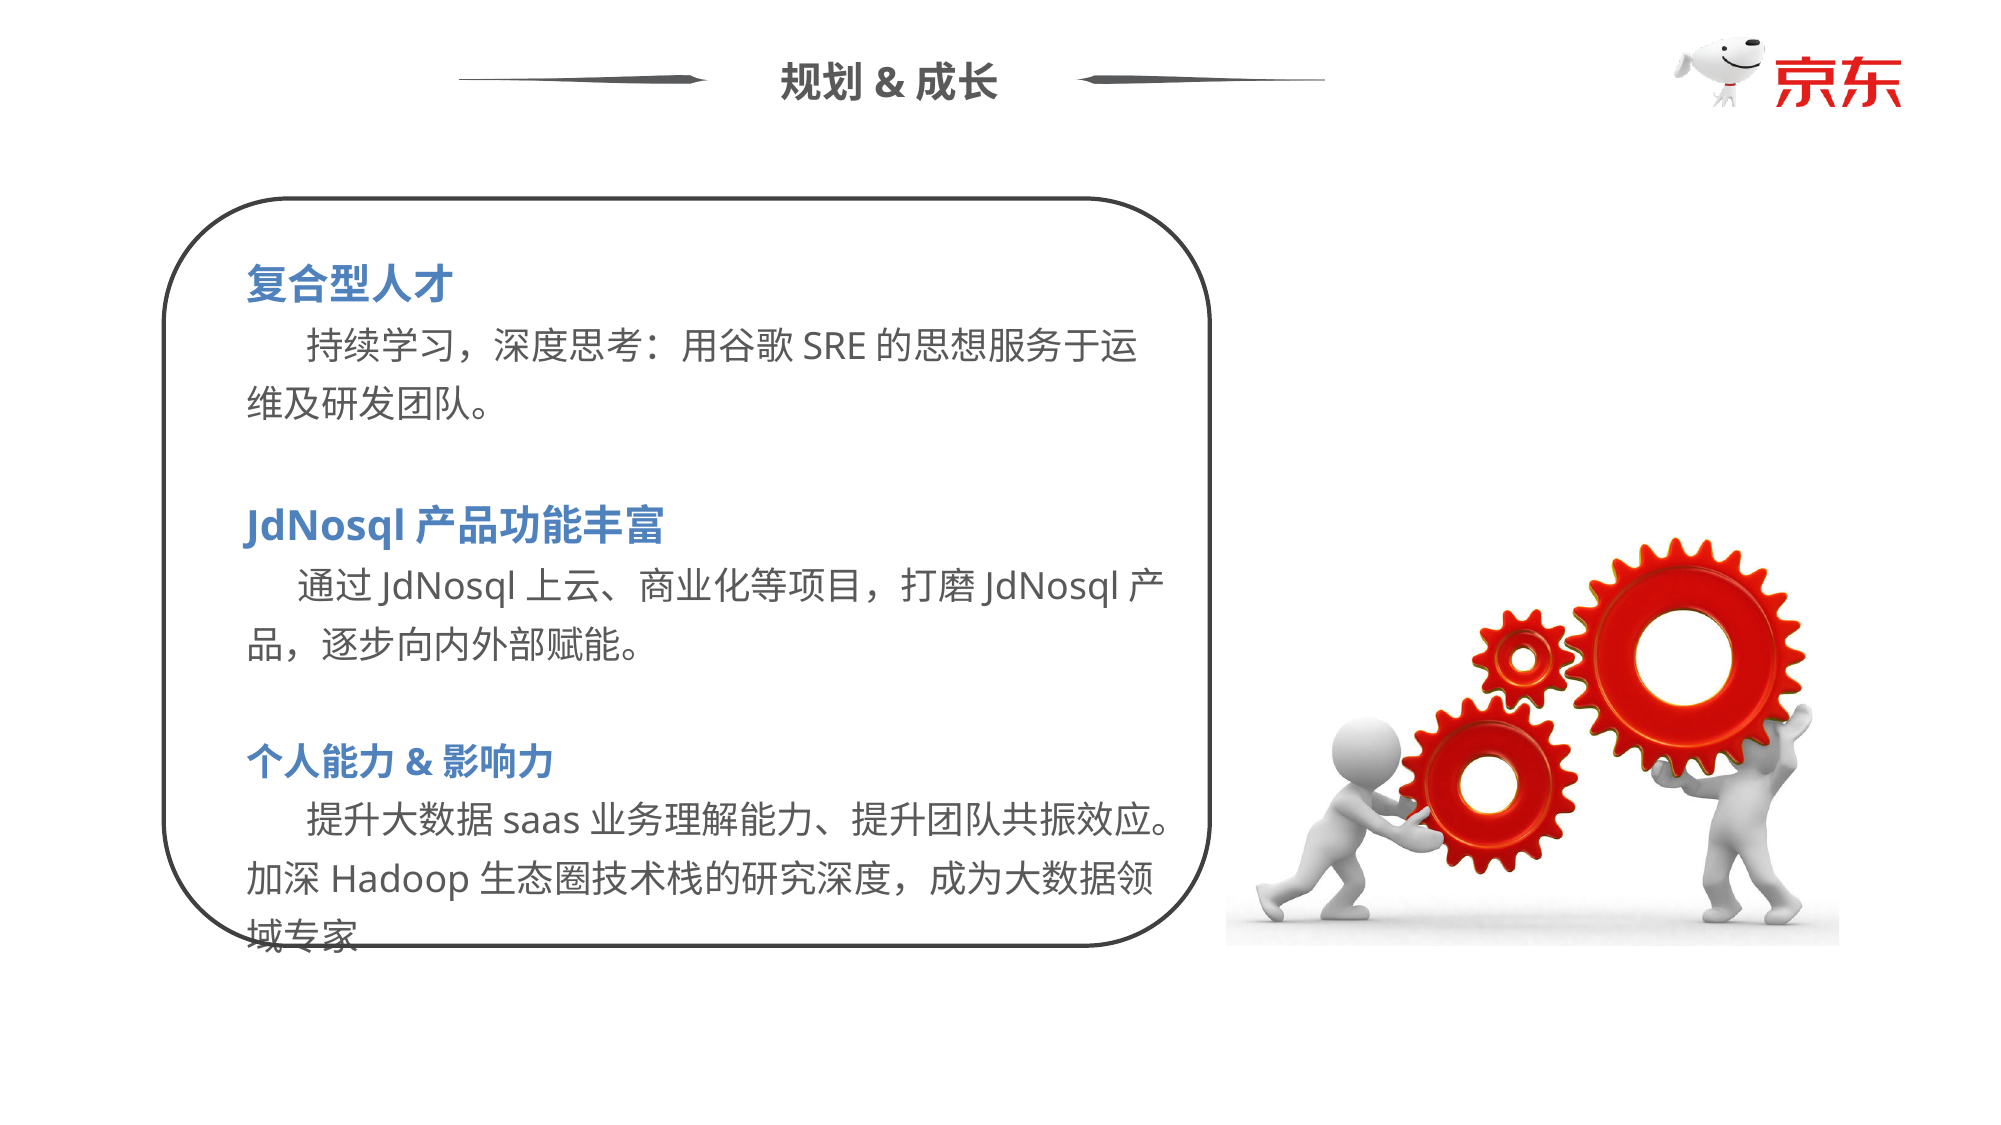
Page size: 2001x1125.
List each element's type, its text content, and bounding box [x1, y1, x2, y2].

picture [1074, 74, 1325, 84]
text_box 复合型人才 持续学习，深度思考：用谷歌SRE的思想服务于运维及研发团队。 JdNosql产品功能丰富 通过JdNosql上云、商业化等项目，打磨JdNosql产品，逐步向内外部赋能。 个人能力&影响力 提升大数据saas业务理解能力、提升团队共振效应。加深Hadoop生态圈技术栈的研究深度，成为大数据领域专家 [231, 896, 1189, 966]
text_box [161, 196, 1212, 948]
picture [1674, 37, 1901, 107]
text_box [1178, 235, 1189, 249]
picture [459, 74, 710, 84]
text_box 规划&成长 [690, 55, 1090, 106]
picture [1225, 507, 1840, 946]
